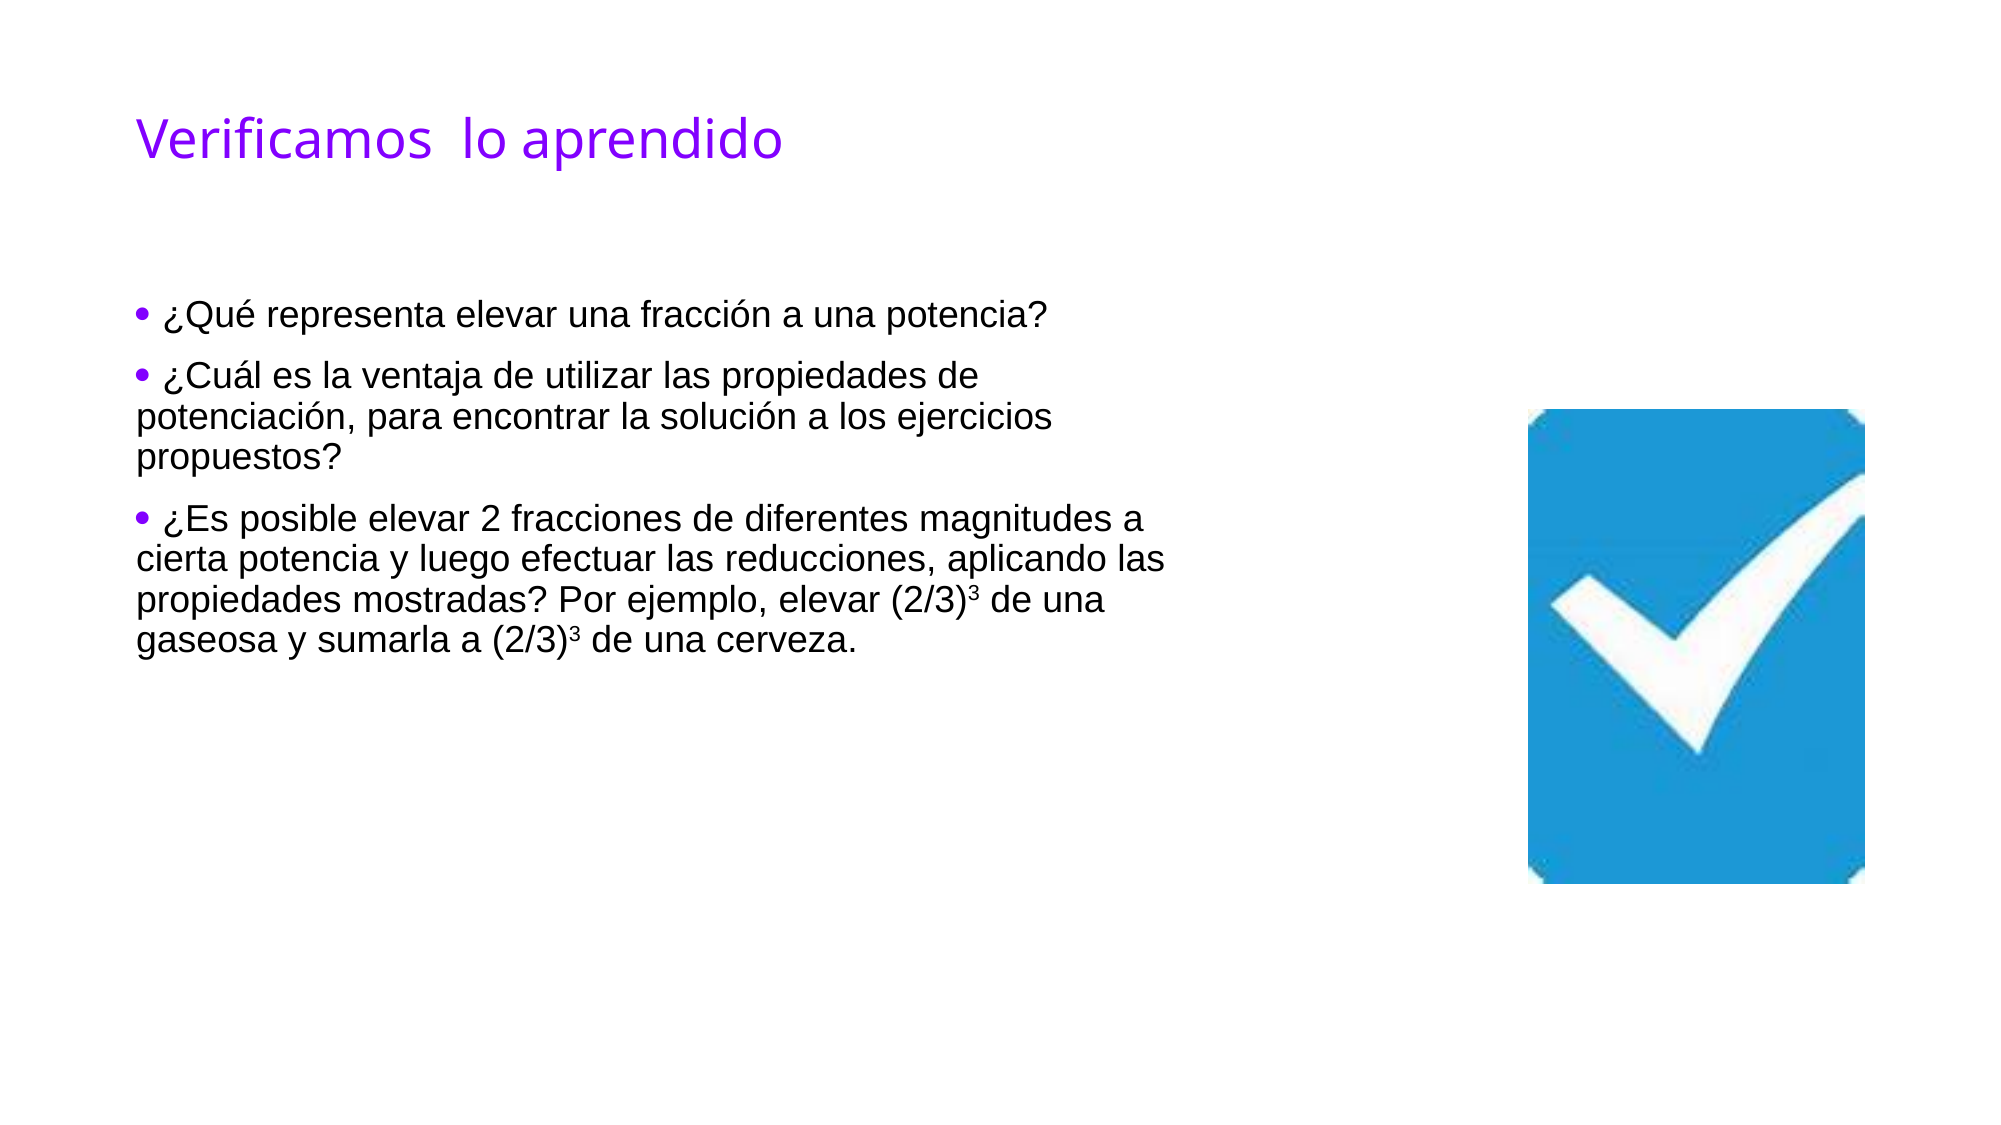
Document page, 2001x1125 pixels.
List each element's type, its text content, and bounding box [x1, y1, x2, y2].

title Verificamos lo aprendido [121, 110, 1882, 173]
picture [1528, 409, 1865, 884]
list  ¿Qué representa elevar una fracción a una potencia?  ¿Cuál es la ventaja de utilizar las propiedades de potenciación, para encontrar la solución a los ejercicios propuestos?  ¿Es posible elevar 2 fracciones de diferentes magnitudes a cierta potencia y luego efectuar las reducciones, aplicando las propiedades mostradas? Por ejemplo, elevar (2/3)3 de una gaseosa y sumarla a (2/3)3 de una cerveza. [121, 221, 1207, 769]
